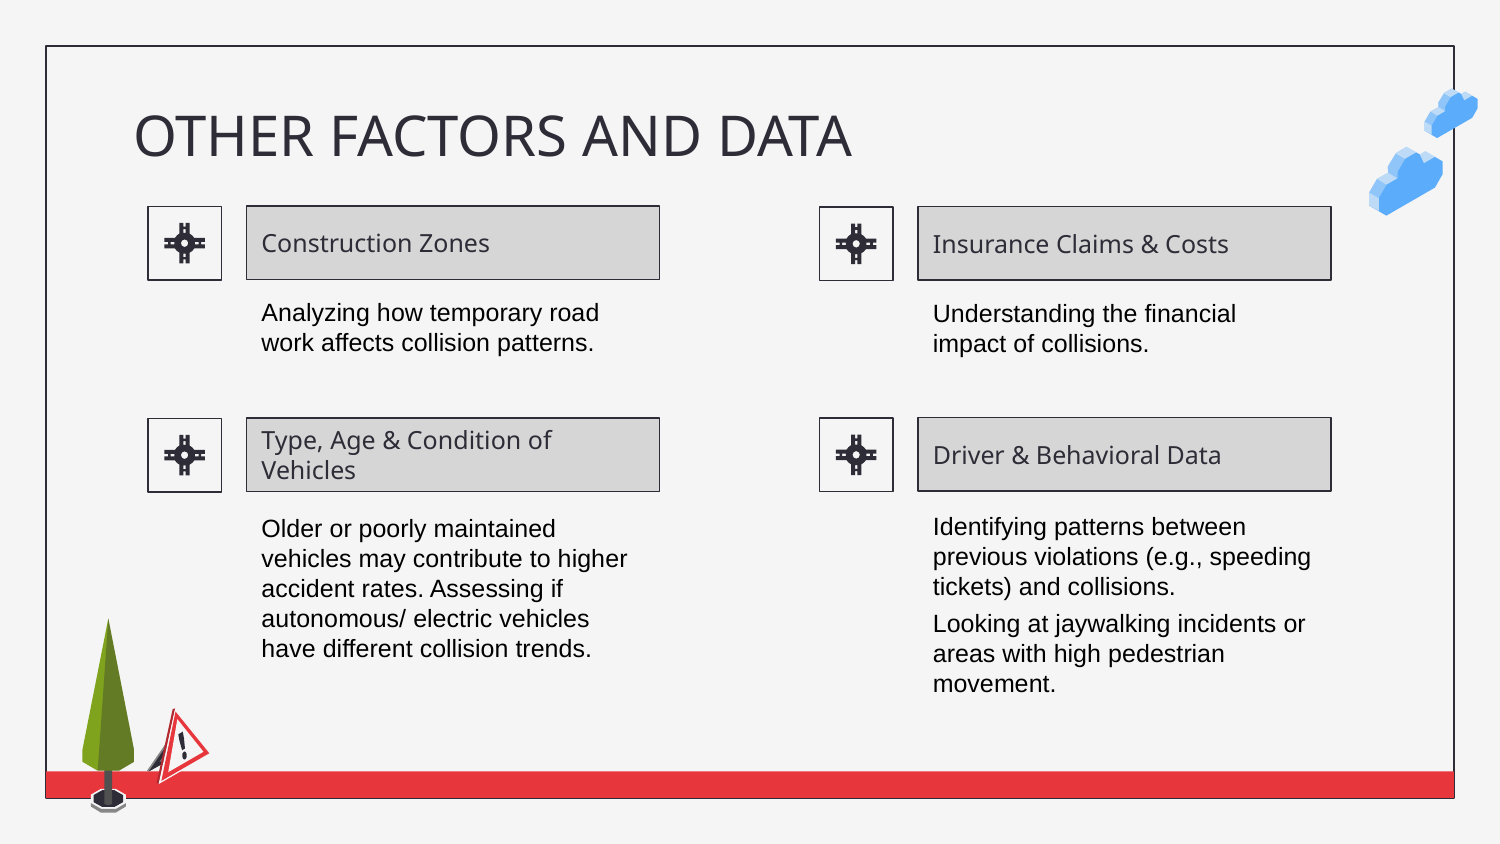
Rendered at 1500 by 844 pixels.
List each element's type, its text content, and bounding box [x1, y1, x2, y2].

title Insurance Claims & Costs [917, 206, 1332, 281]
text_box [819, 207, 893, 281]
title Type, Age & Condition of Vehicles [246, 417, 660, 492]
subtitle Identifying patterns between previous violations (e.g., speeding tickets) and collisions. Looking at jaywalking incidents or areas with high pedestrian movement. [918, 648, 1332, 713]
subtitle Understanding the financial impact of collisions. [917, 307, 1332, 373]
text_box [835, 223, 877, 265]
text_box [164, 222, 205, 264]
text_box [819, 418, 893, 492]
text_box [164, 434, 205, 476]
title Driver & Behavioral Data [917, 417, 1332, 492]
text_box [147, 418, 222, 492]
title OTHER FACTORS AND DATA [118, 85, 1382, 180]
text_box [835, 434, 877, 476]
subtitle Analyzing how temporary road work affects collision patterns. [246, 307, 660, 372]
subtitle Older or poorly maintained vehicles may contribute to higher accident rates. Assessing if autonomous/ electric vehicles have different collision trends. [246, 612, 660, 678]
title Construction Zones [246, 205, 660, 280]
text_box [147, 206, 222, 280]
